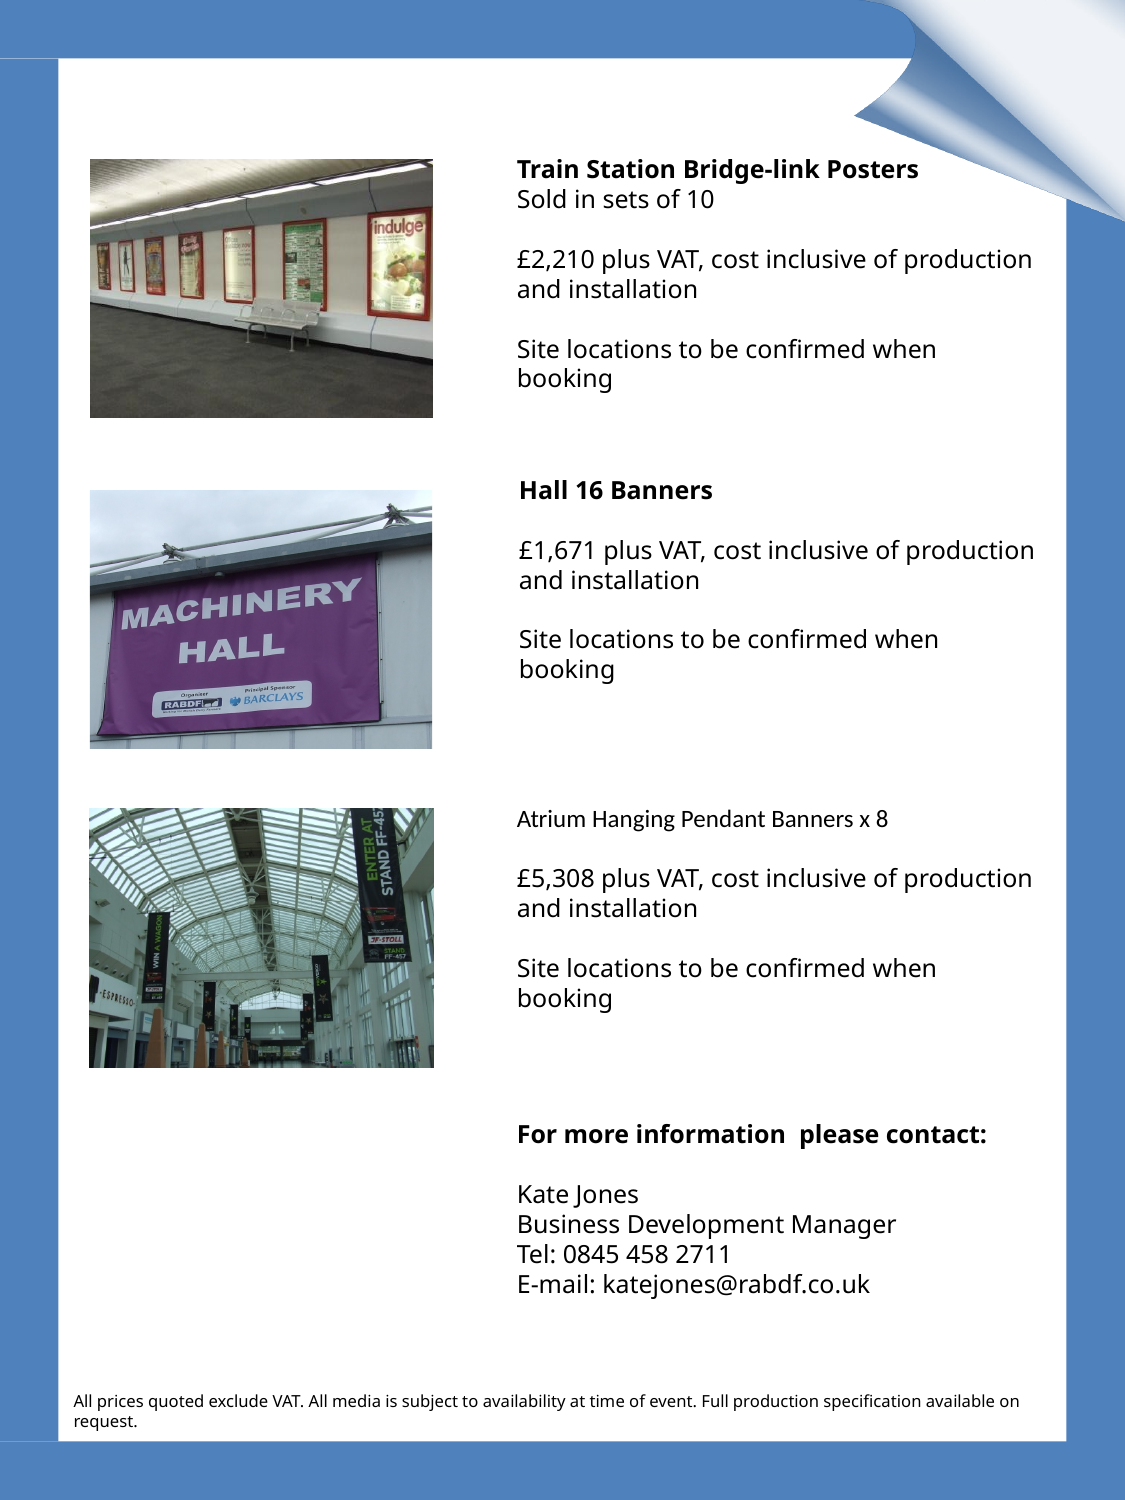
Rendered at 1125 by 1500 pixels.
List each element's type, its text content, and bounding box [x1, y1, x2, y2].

text_box Atrium Hanging Pendant Banners x 8 £5,308 plus VAT, cost inclusive of production and installation Site locations to be confirmed when booking [501, 795, 1053, 1050]
picture [89, 159, 433, 418]
picture [89, 489, 433, 749]
text_box For more information please contact: Kate Jones Business Development Manager Tel: 0845 458 2711 E-mail: katejones@rabdf.co.uk [501, 1111, 1053, 1306]
text_box All prices quoted exclude VAT. All media is subject to availability at time of event. Full production specification available on request. [58, 1383, 1067, 1438]
text_box [0, 0, 1125, 75]
text_box Train Station Bridge-link Posters Sold in sets of 10 £2,210 plus VAT, cost inclusive of production and installation Site locations to be confirmed when booking [501, 145, 1053, 431]
picture [89, 808, 435, 1068]
text_box Hall 16 Banners £1,671 plus VAT, cost inclusive of production and installation Site locations to be confirmed when booking [503, 466, 1055, 722]
